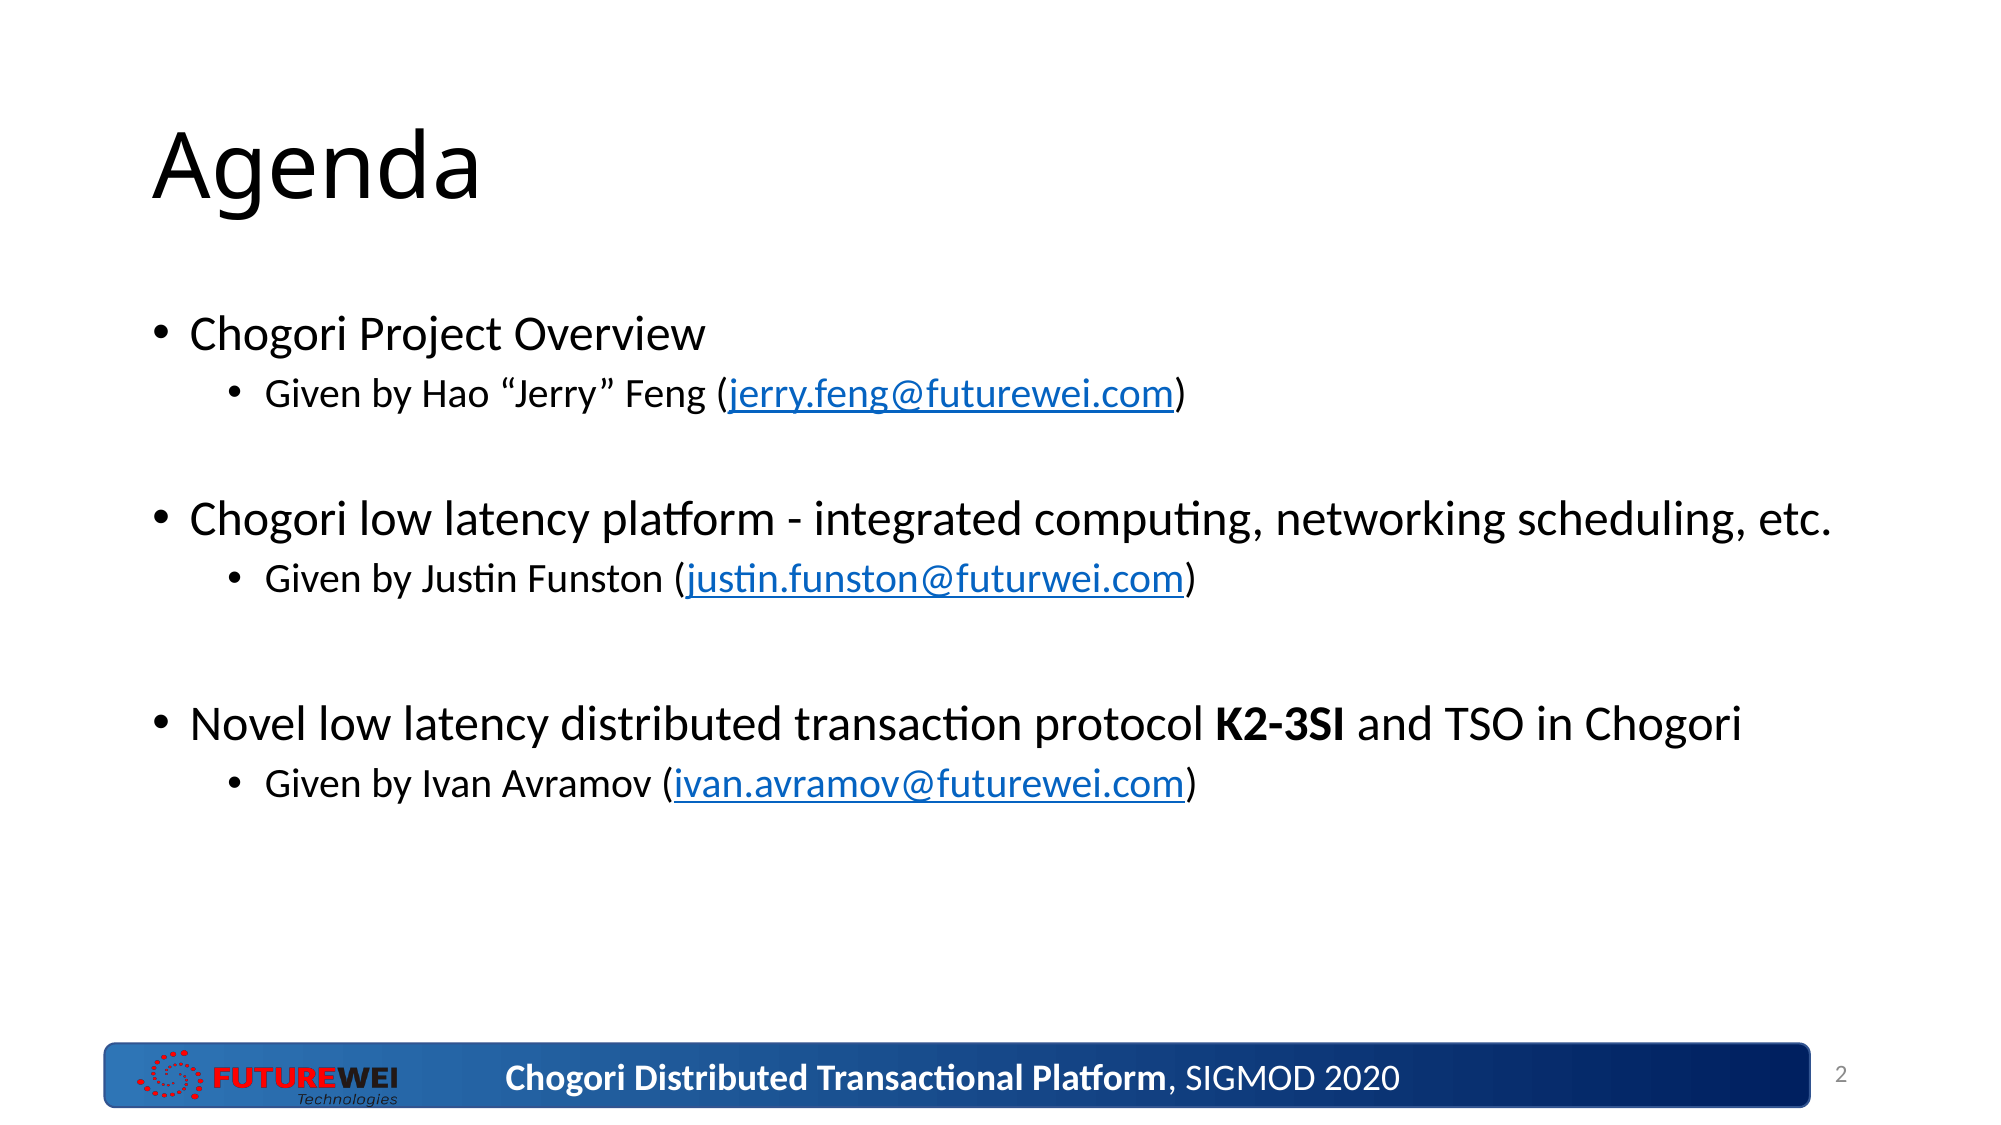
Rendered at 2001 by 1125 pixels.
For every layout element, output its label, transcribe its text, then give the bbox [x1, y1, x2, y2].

picture [137, 1050, 397, 1107]
list Chogori Project Overview Given by Hao “Jerry” Feng (jerry.feng@futurewei.com) Chogori low latency platform - integrated computing, networking scheduling, etc. Given by Justin Funston (justin.funston@futurwei.com) Novel low latency distributed transaction protocol K2-3SI and TSO in Chogori Given by Ivan Avramov (ivan.avramov@futurewei.com) [137, 299, 1863, 1014]
title Agenda [137, 59, 1863, 278]
slide_number 2 [1412, 1042, 1863, 1103]
